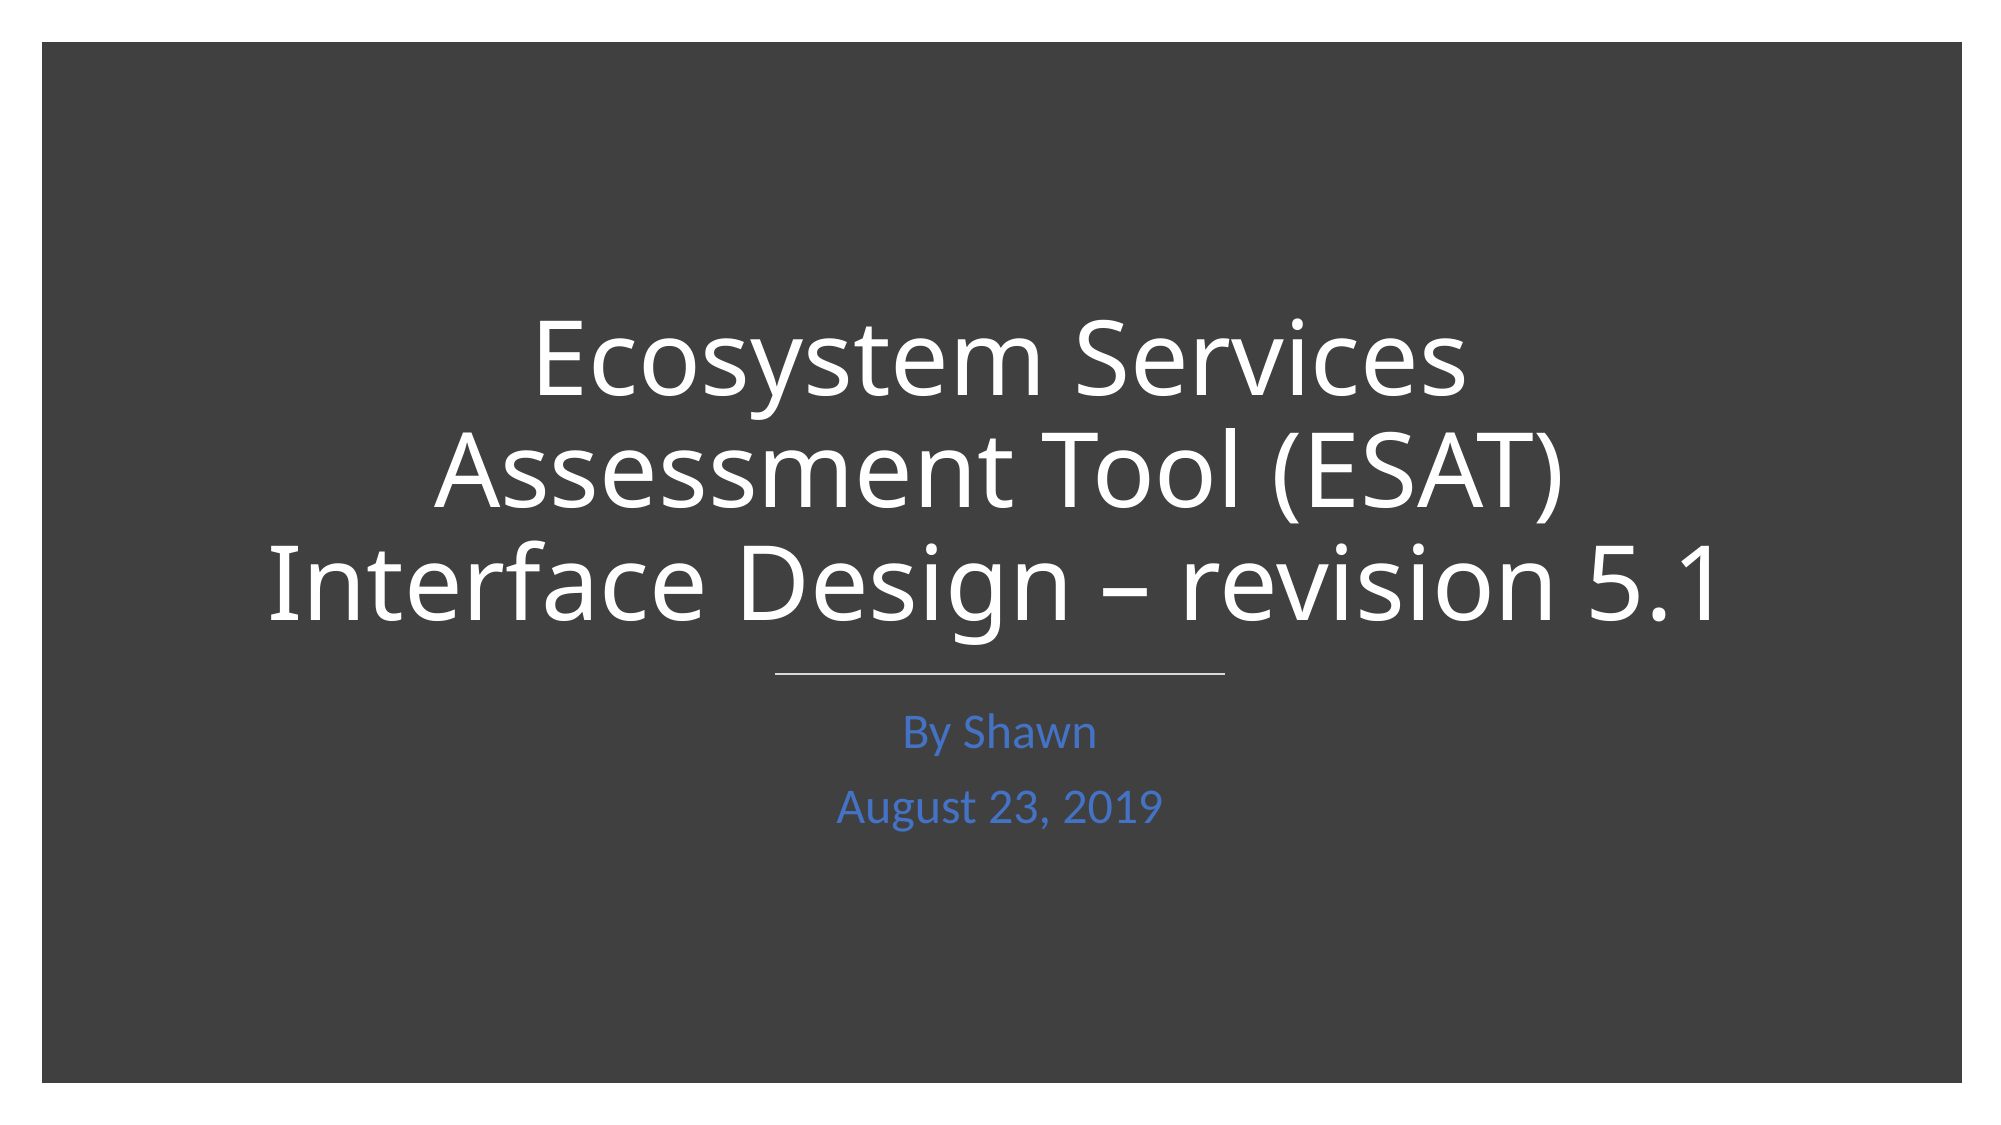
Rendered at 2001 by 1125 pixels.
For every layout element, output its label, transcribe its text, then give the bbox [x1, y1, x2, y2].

subtitle By Shawn August 23, 2019 [249, 698, 1750, 961]
text_box [52, 52, 1952, 1073]
title Ecosystem Services Assessment Tool (ESAT) Interface Design – revision 5.1 [249, 184, 1750, 650]
text_box [0, 0, 2000, 1125]
